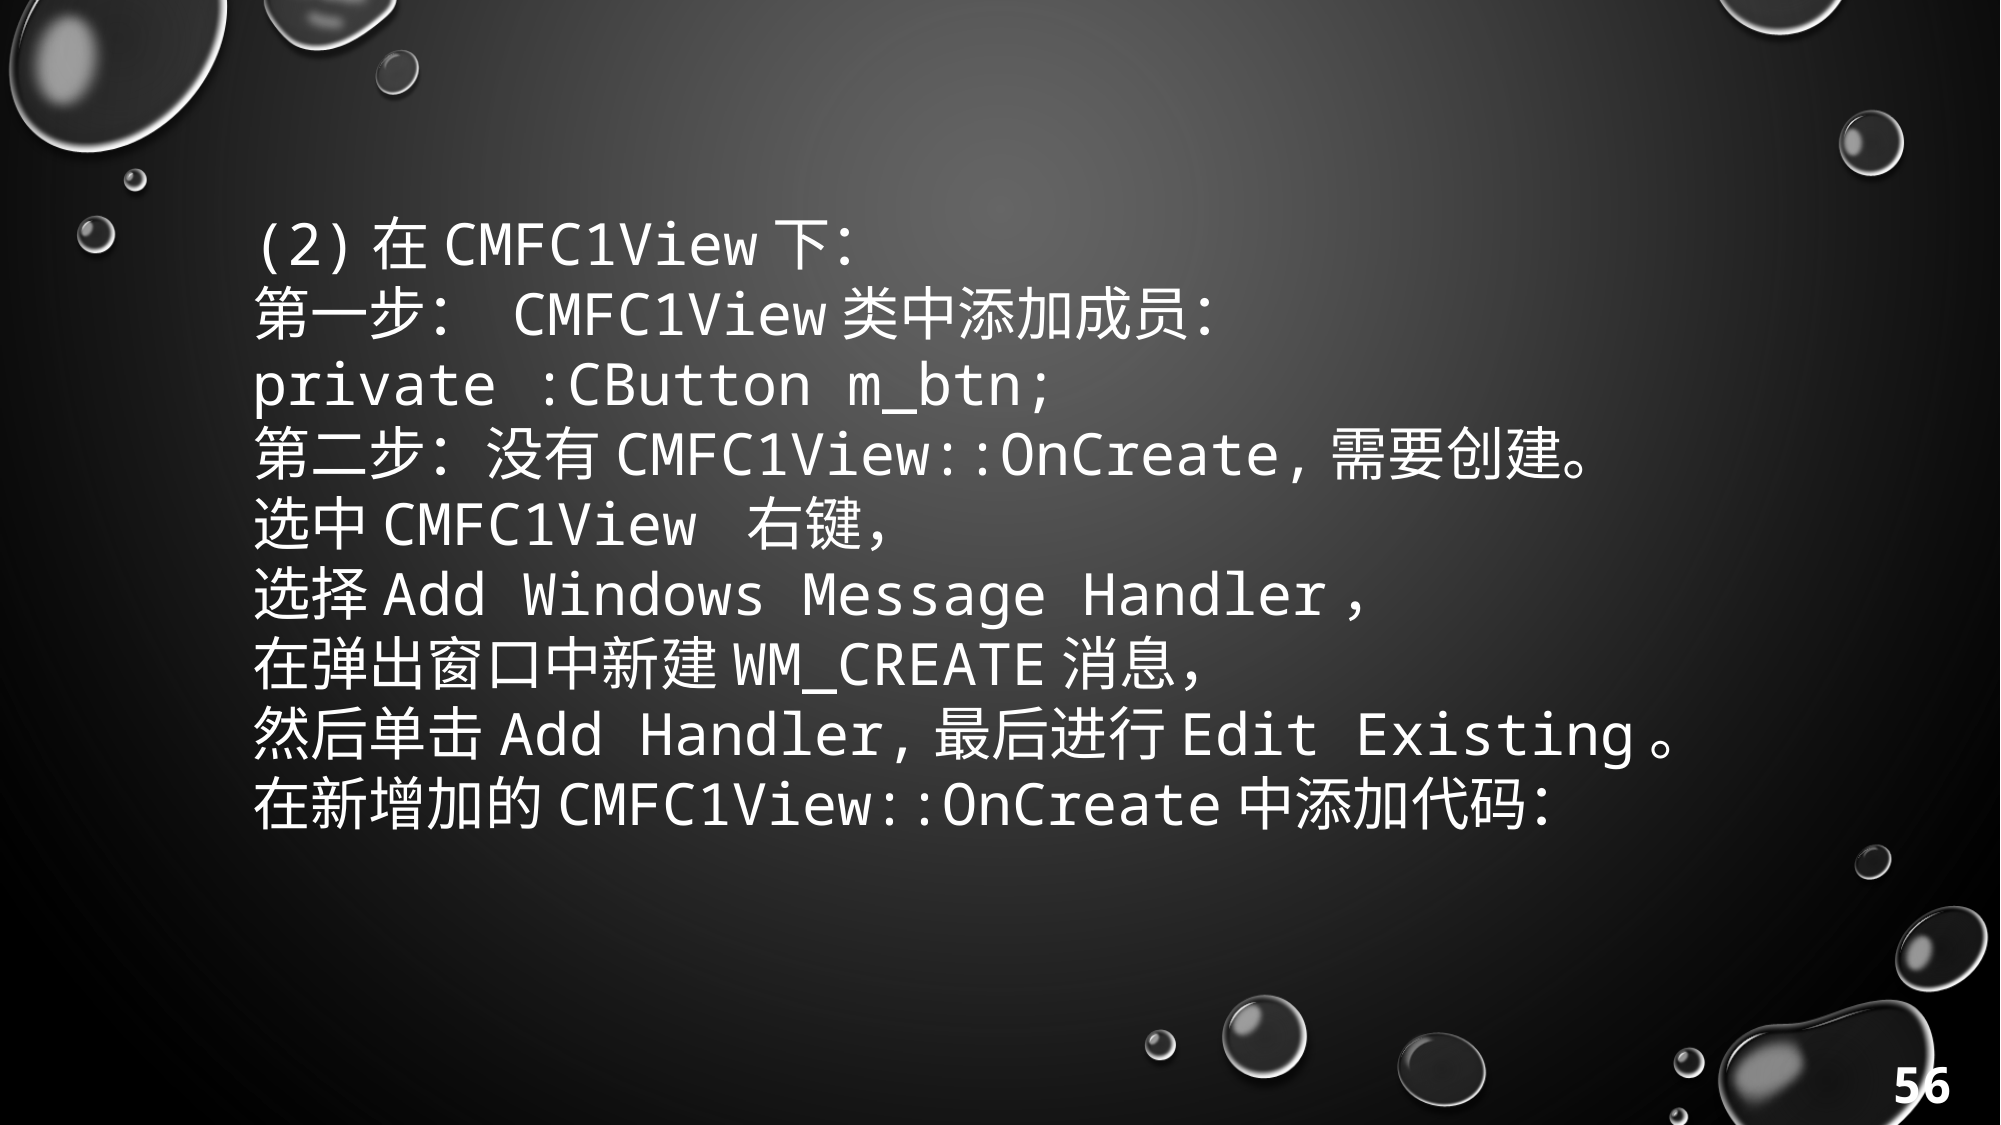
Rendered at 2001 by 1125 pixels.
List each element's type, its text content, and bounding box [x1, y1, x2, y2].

picture [0, 0, 2000, 1125]
text_box (2)在CMFC1View下： 第一步： CMFC1View类中添加成员： private :CButton m_btn; 第二步：没有CMFC1View::OnCreate,需要创建。 选中CMFC1View 右键， 选择Add Windows Message Handler， 在弹出窗口中新建WM_CREATE消息， 然后单击Add Handler,最后进行Edit Existing。 在新增加的CMFC1View::OnCreate中添加代码： [237, 200, 1788, 845]
slide_number 56 [1850, 1050, 1995, 1125]
